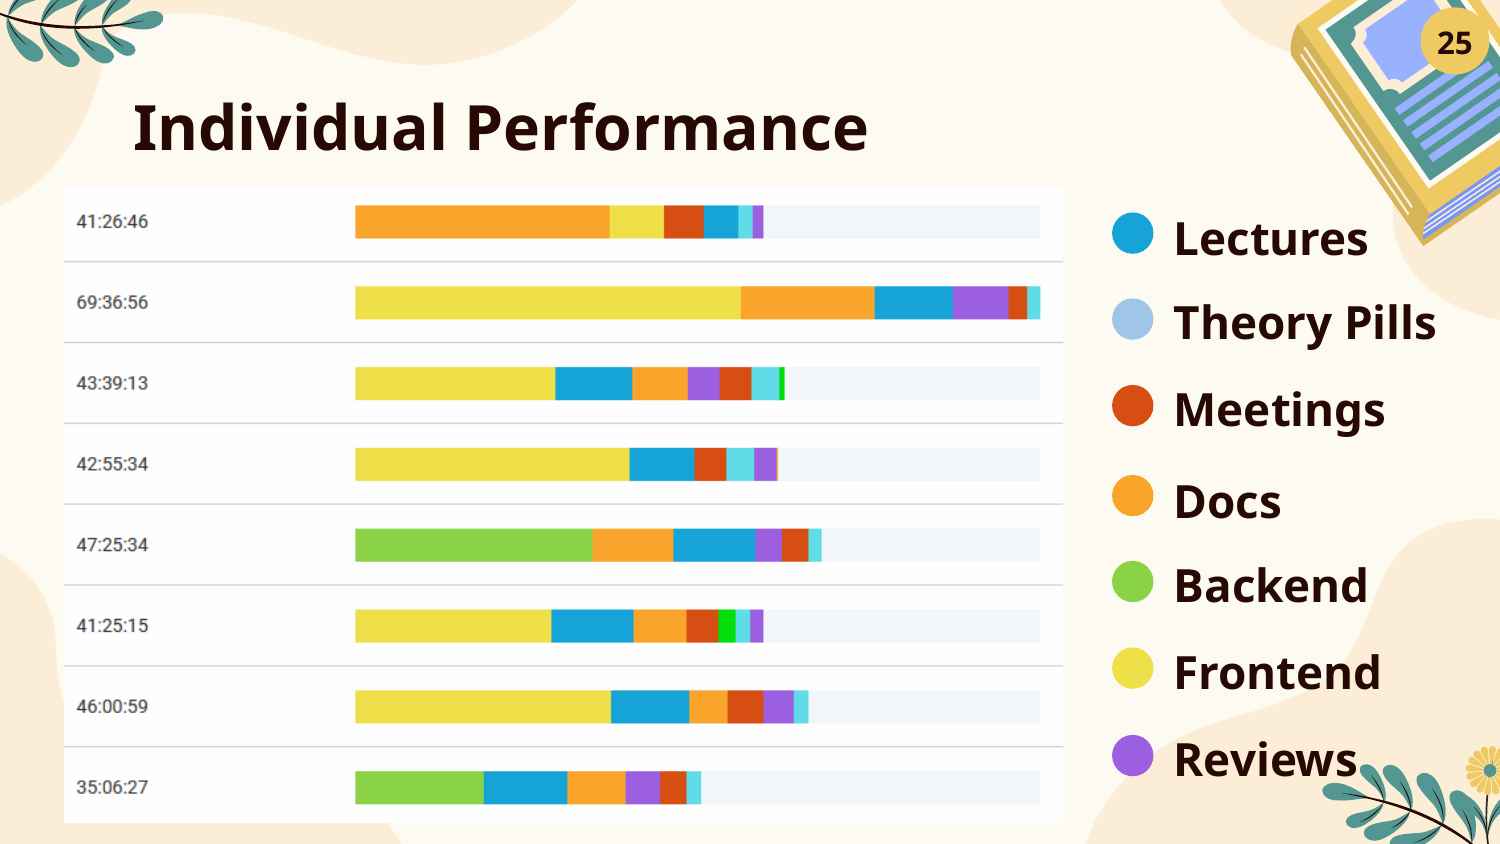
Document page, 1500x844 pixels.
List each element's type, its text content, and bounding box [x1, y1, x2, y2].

picture [63, 187, 1063, 824]
slide_number ‹#› [1410, 8, 1500, 74]
text_box [1112, 384, 1154, 427]
text_box [1112, 474, 1154, 517]
text_box Docs [1158, 455, 1500, 540]
text_box [1112, 647, 1154, 689]
text_box [1112, 560, 1154, 603]
title Individual Performance [118, 72, 1382, 167]
text_box [1112, 298, 1154, 340]
text_box [1112, 734, 1154, 777]
text_box Backend [1158, 540, 1500, 626]
text_box Theory Pills [1158, 277, 1500, 364]
text_box Meetings [1158, 364, 1500, 451]
text_box Lectures [1158, 193, 1500, 277]
text_box Reviews [1158, 714, 1500, 801]
text_box [1112, 212, 1154, 254]
text_box Frontend [1158, 626, 1500, 714]
